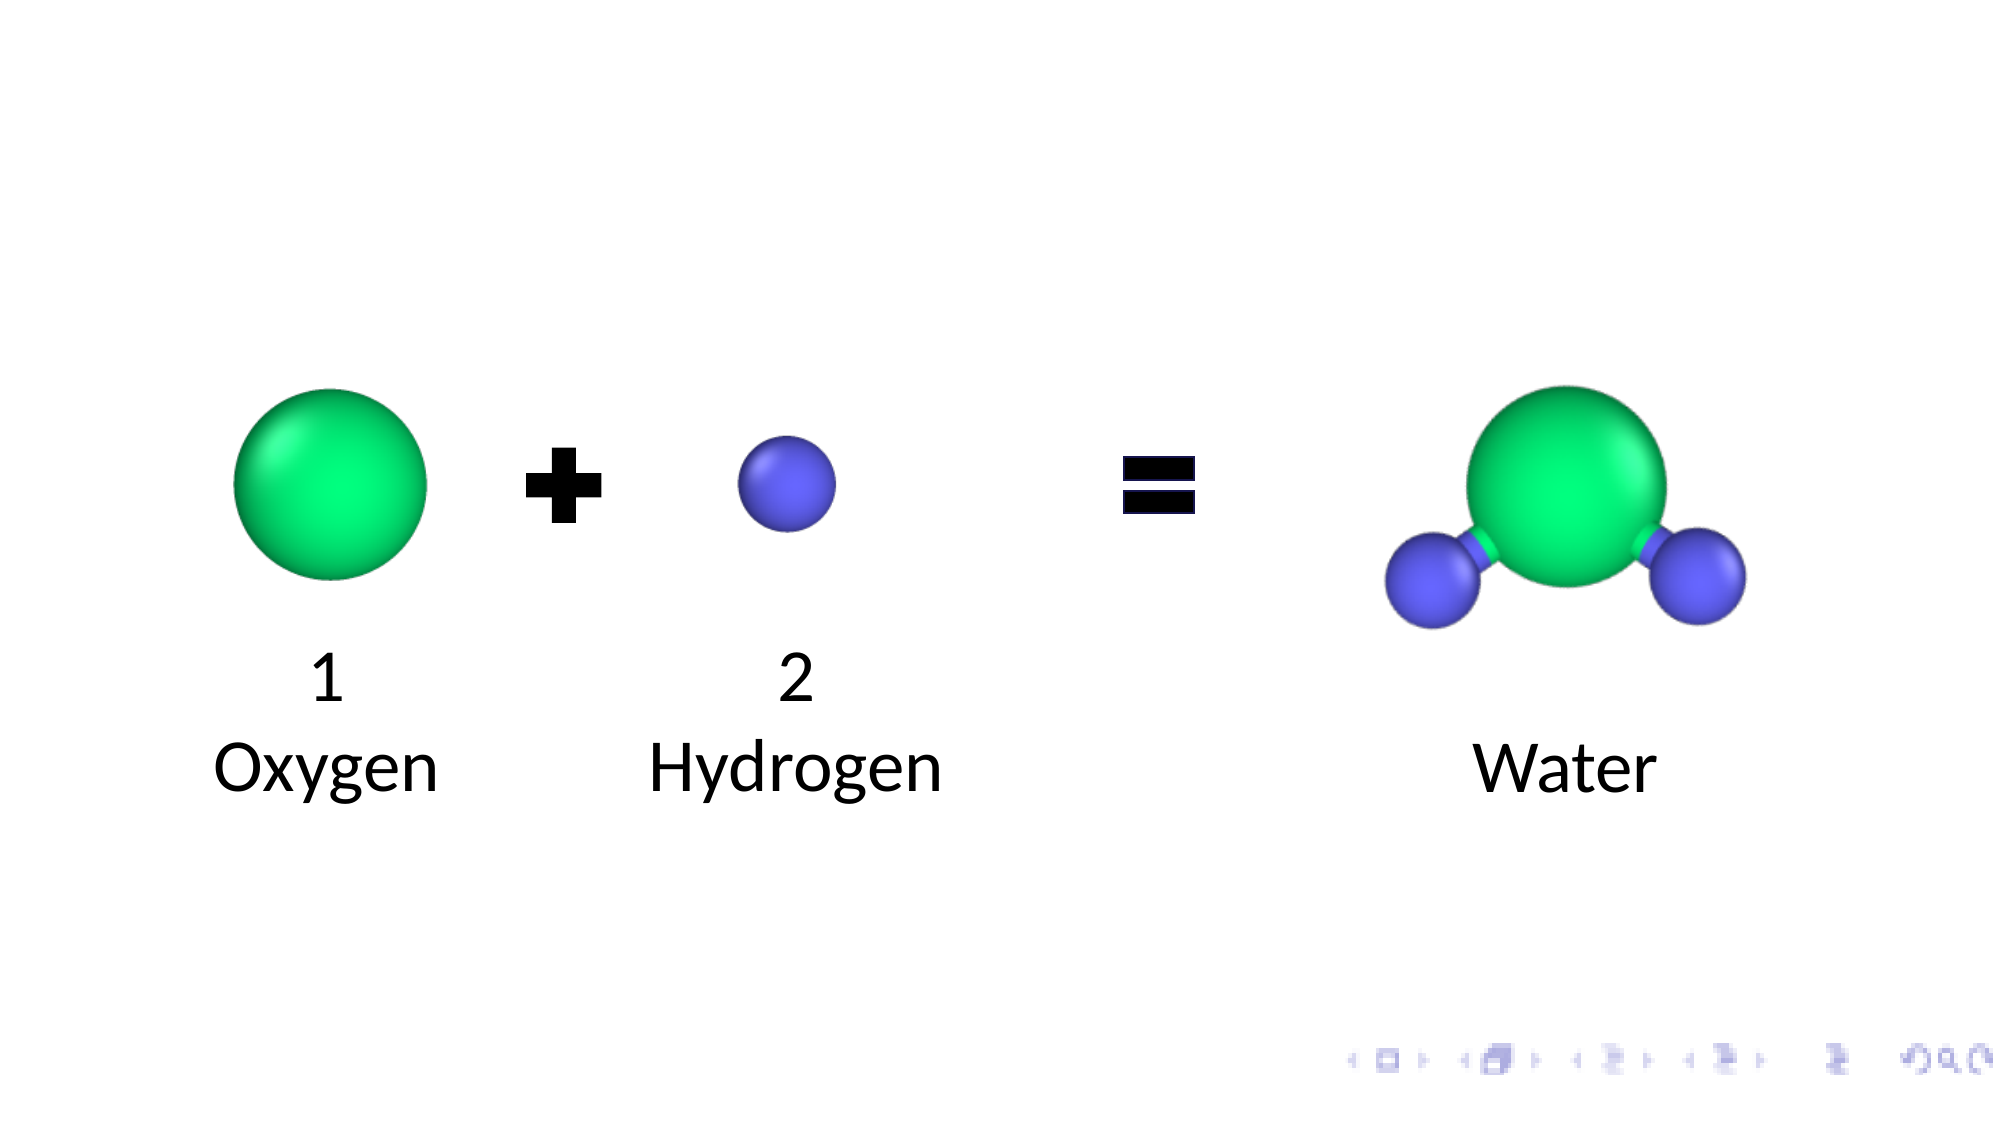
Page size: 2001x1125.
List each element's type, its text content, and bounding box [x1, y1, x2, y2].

text_box Water [1294, 709, 1837, 815]
text_box [558, 447, 603, 524]
text_box 1 Oxygen [55, 618, 525, 814]
picture [167, 291, 558, 734]
picture [726, 405, 884, 579]
text_box [1123, 490, 1195, 514]
text_box [1123, 456, 1195, 481]
picture [1300, 291, 1831, 751]
text_box 2 Hydrogen [525, 618, 1068, 814]
